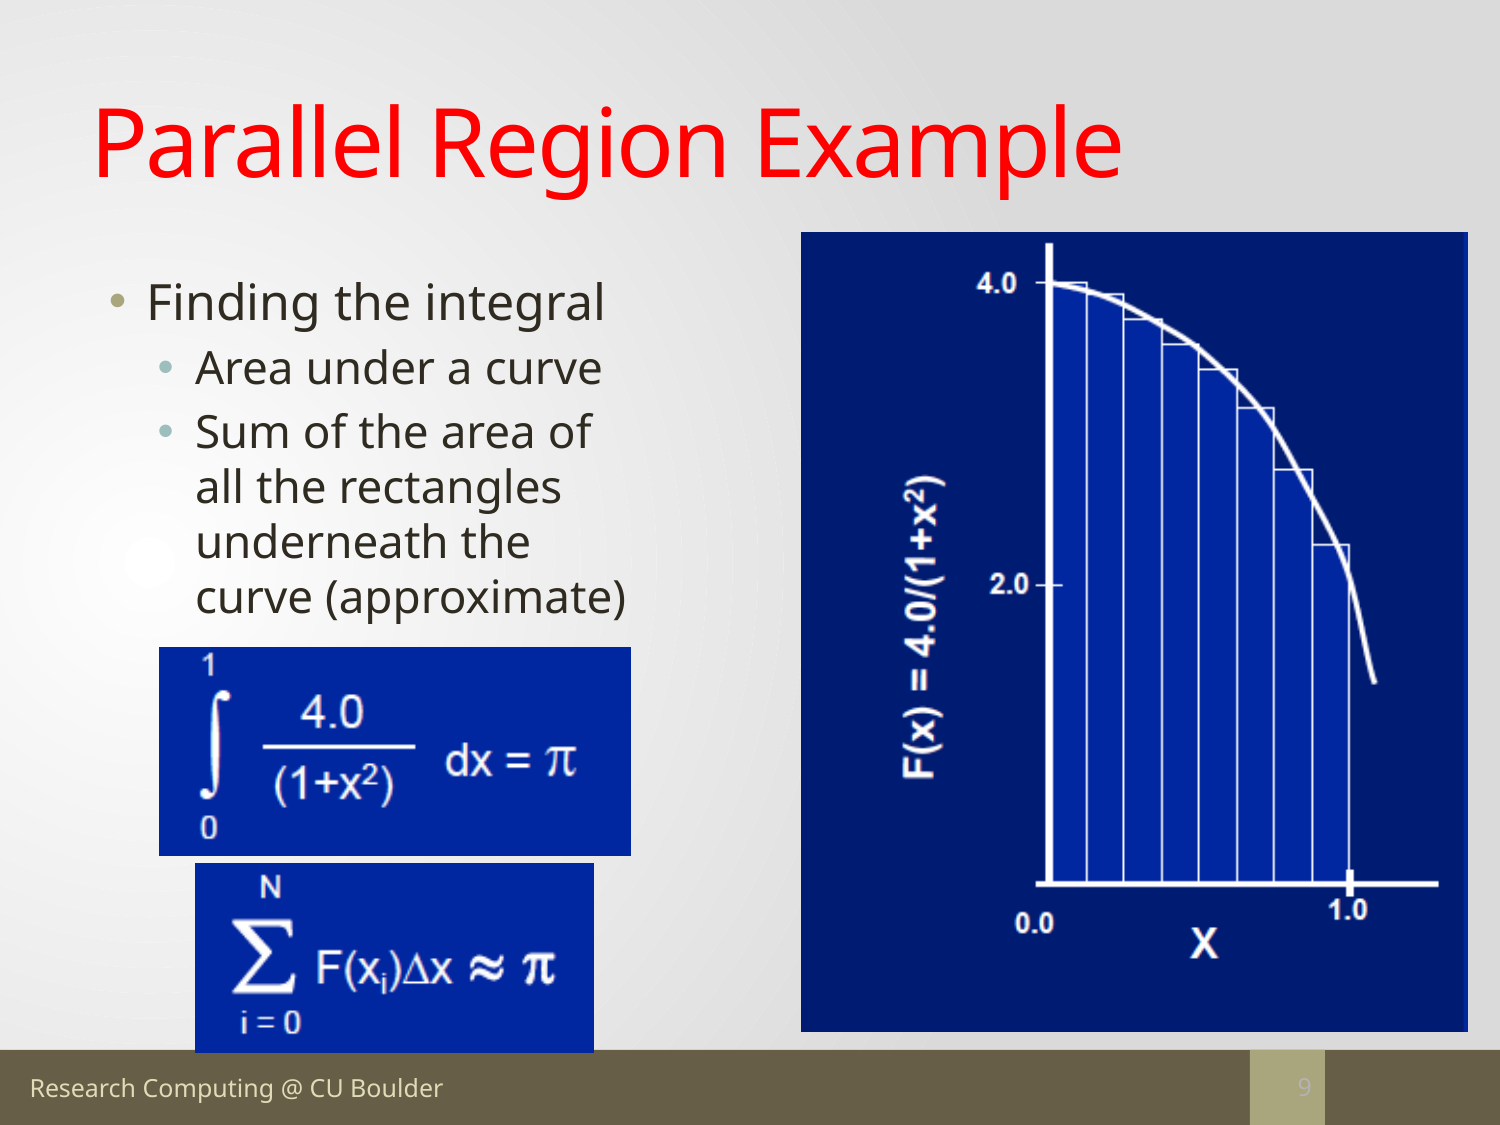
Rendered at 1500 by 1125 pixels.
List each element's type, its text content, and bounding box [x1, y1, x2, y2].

picture [195, 862, 595, 1054]
list Finding the integral Area under a curve Sum of the area of all the rectangles underneath the curve (approximate) [75, 262, 661, 1032]
picture [800, 232, 1469, 1033]
title Parallel Region Example [75, 45, 1419, 233]
slide_number 9 [1258, 1065, 1327, 1111]
picture [158, 646, 631, 856]
